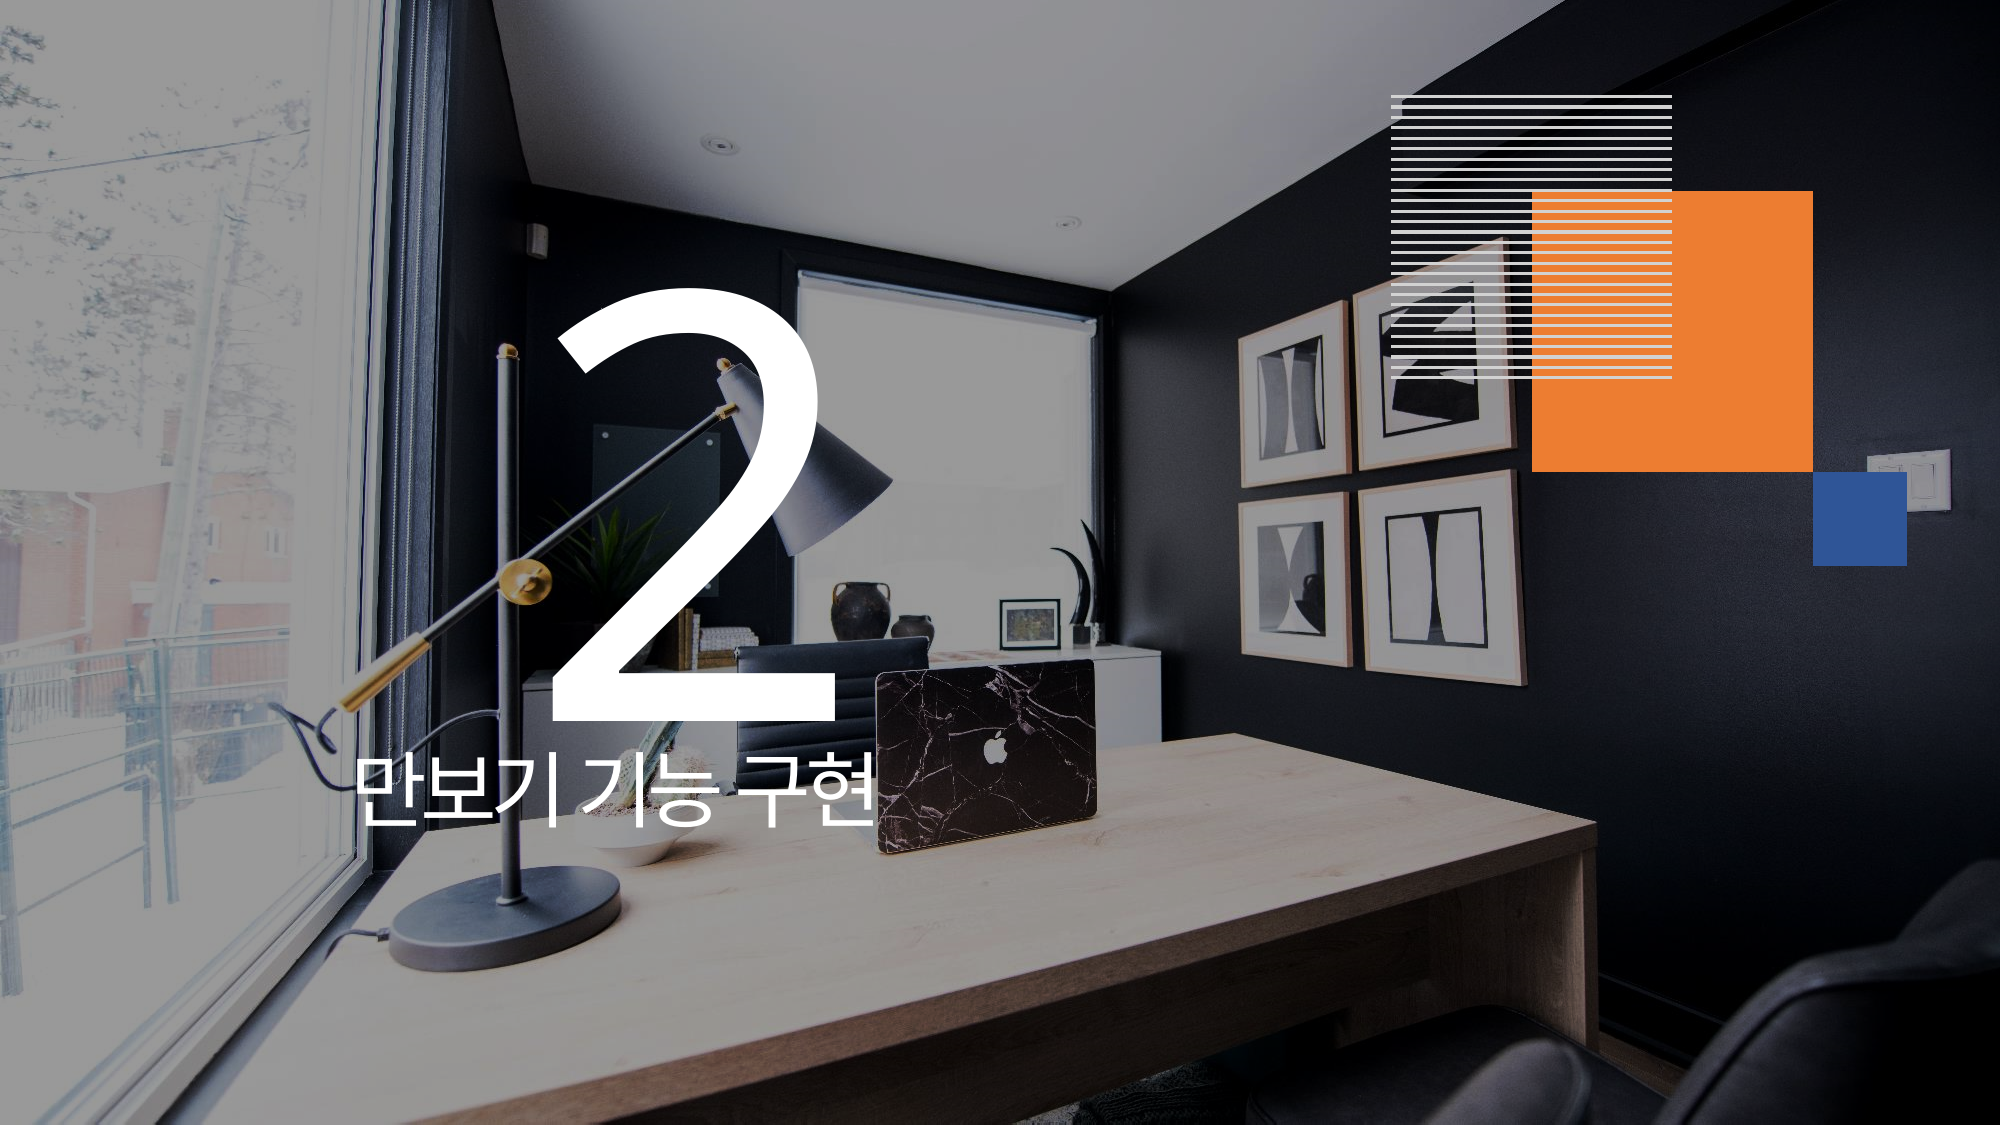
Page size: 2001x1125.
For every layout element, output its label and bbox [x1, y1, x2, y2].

picture [0, 0, 2000, 1125]
text_box [1391, 94, 1673, 380]
